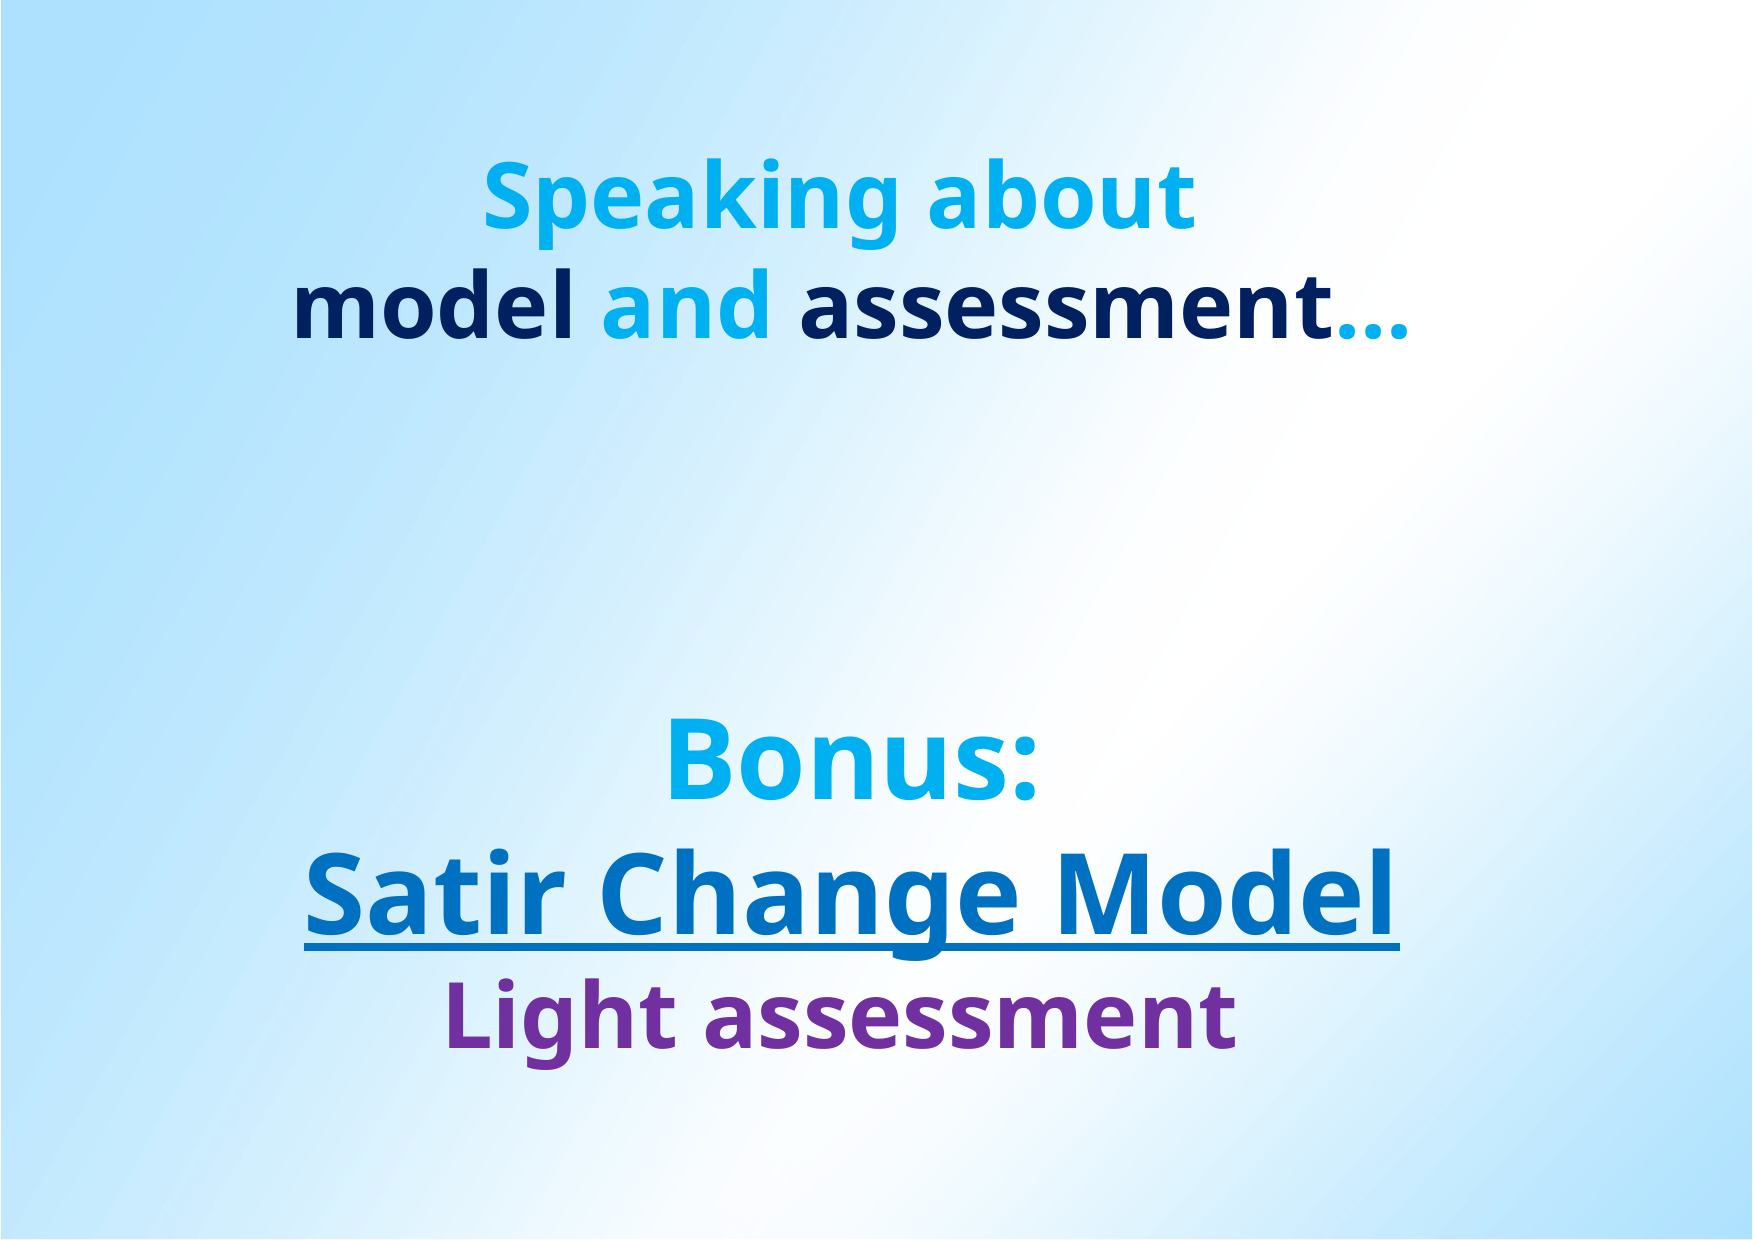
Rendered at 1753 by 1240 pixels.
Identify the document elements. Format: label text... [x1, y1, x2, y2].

text_box Speaking about model and assessment... Bonus: Satir Change Model Light assessment [179, 132, 1525, 1072]
picture [0, 0, 1753, 1240]
